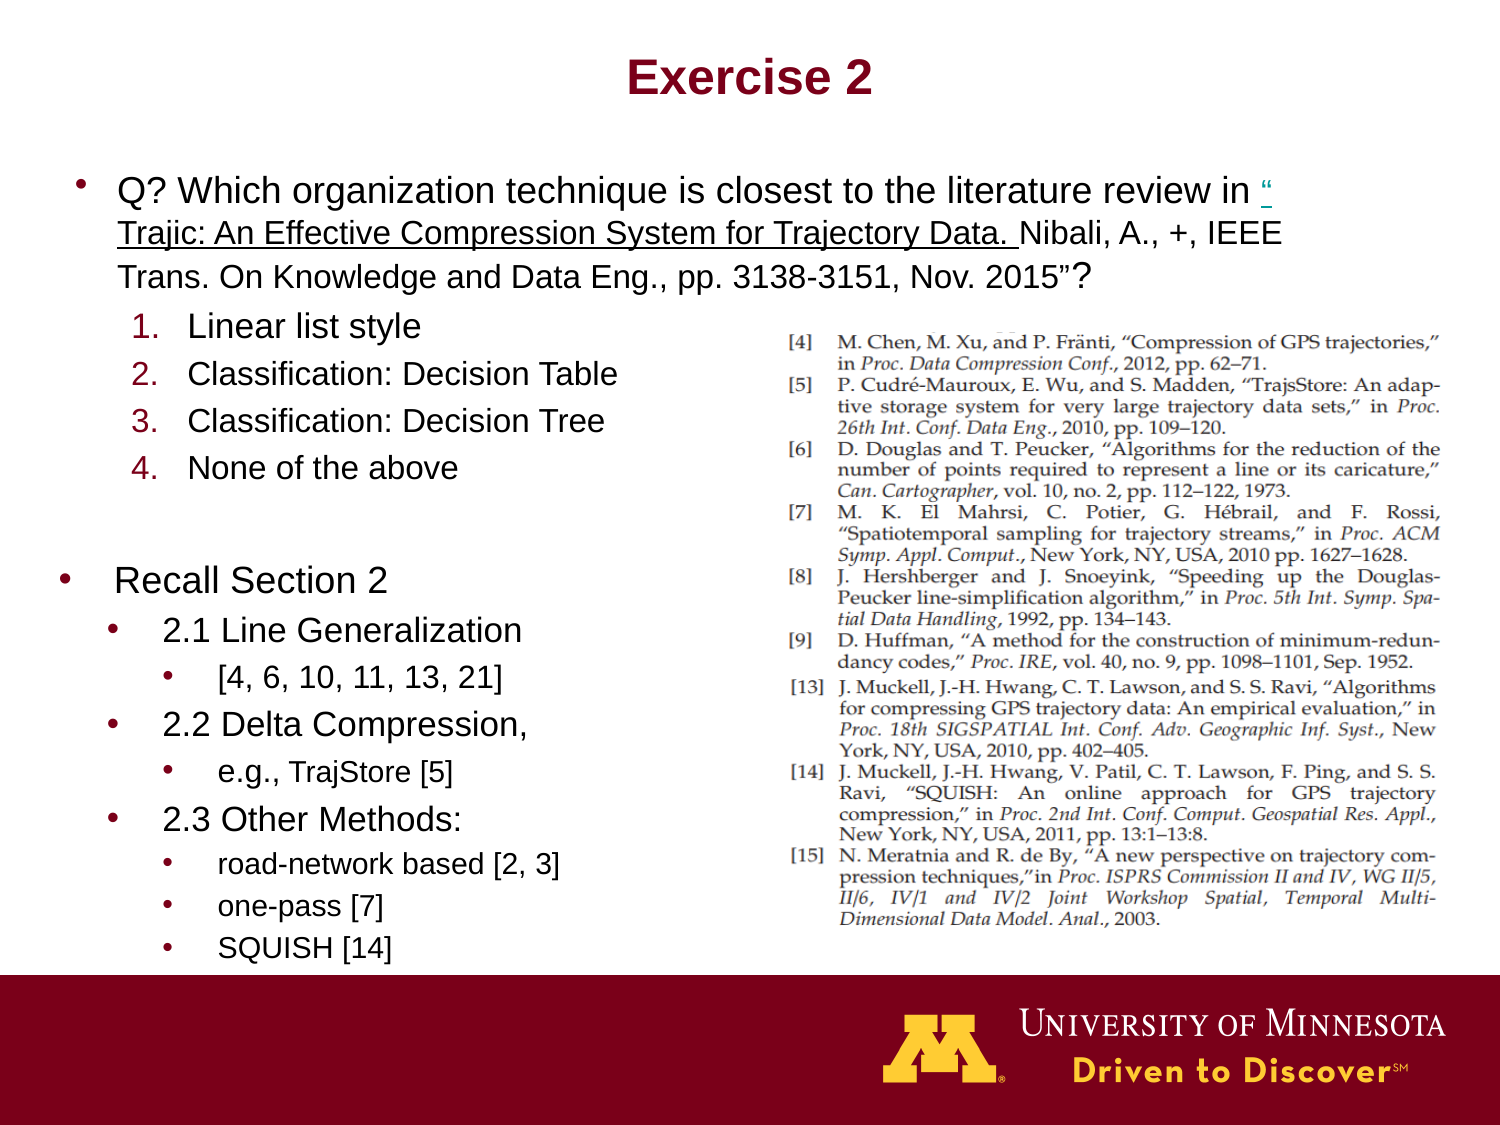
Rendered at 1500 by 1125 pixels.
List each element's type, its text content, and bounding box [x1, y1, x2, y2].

text_box Recall Section 2 2.1 Line Generalization [4, 6, 10, 11, 13, 21] 2.2 Delta Compression, e.g., TrajStore [5] 2.3 Other Methods: road-network based [2, 3] one-pass [7] SQUISH [14] [43, 547, 638, 975]
list Q? Which organization technique is closest to the literature review in “Trajic: An Effective Compression System for Trajectory Data. Nibali, A., +, IEEE Trans. On Knowledge and Data Eng., pp. 3138-3151, Nov. 2015”? Linear list style Classification: Decision Table Classification: Decision Tree None of the above [59, 111, 1335, 887]
title Exercise 2 [112, 37, 1388, 112]
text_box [786, 332, 1441, 931]
picture [0, 975, 1500, 1125]
